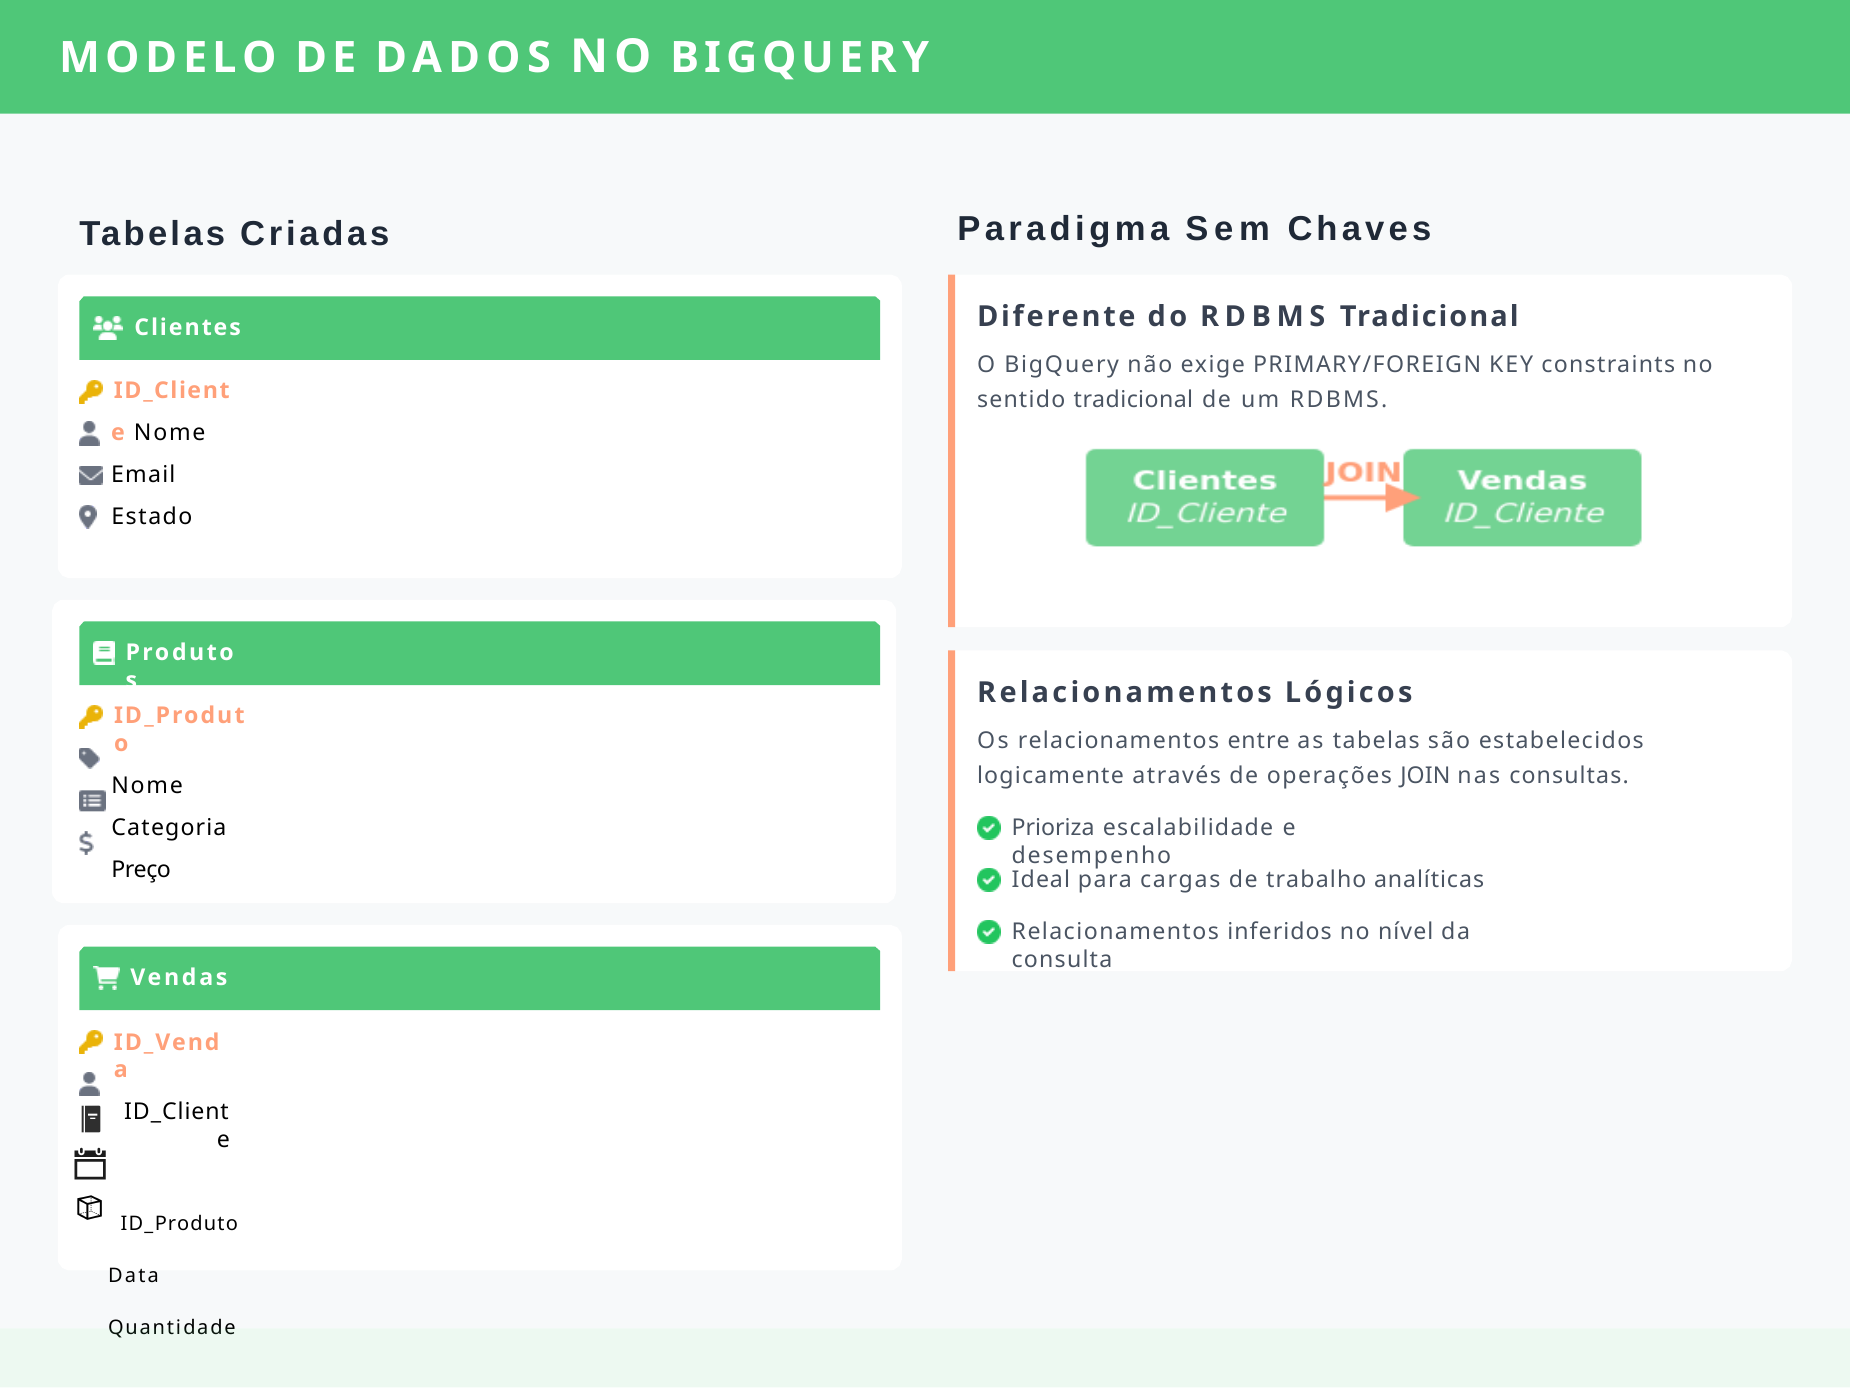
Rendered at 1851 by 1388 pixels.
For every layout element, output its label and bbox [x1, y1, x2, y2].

text_box [79, 379, 103, 416]
picture [68, 1141, 112, 1186]
picture [73, 1192, 105, 1224]
picture [75, 1103, 107, 1135]
text_box [0, 417, 1850, 1388]
text_box [51, 274, 903, 416]
text_box [947, 274, 1793, 416]
text_box [0, 0, 1850, 417]
